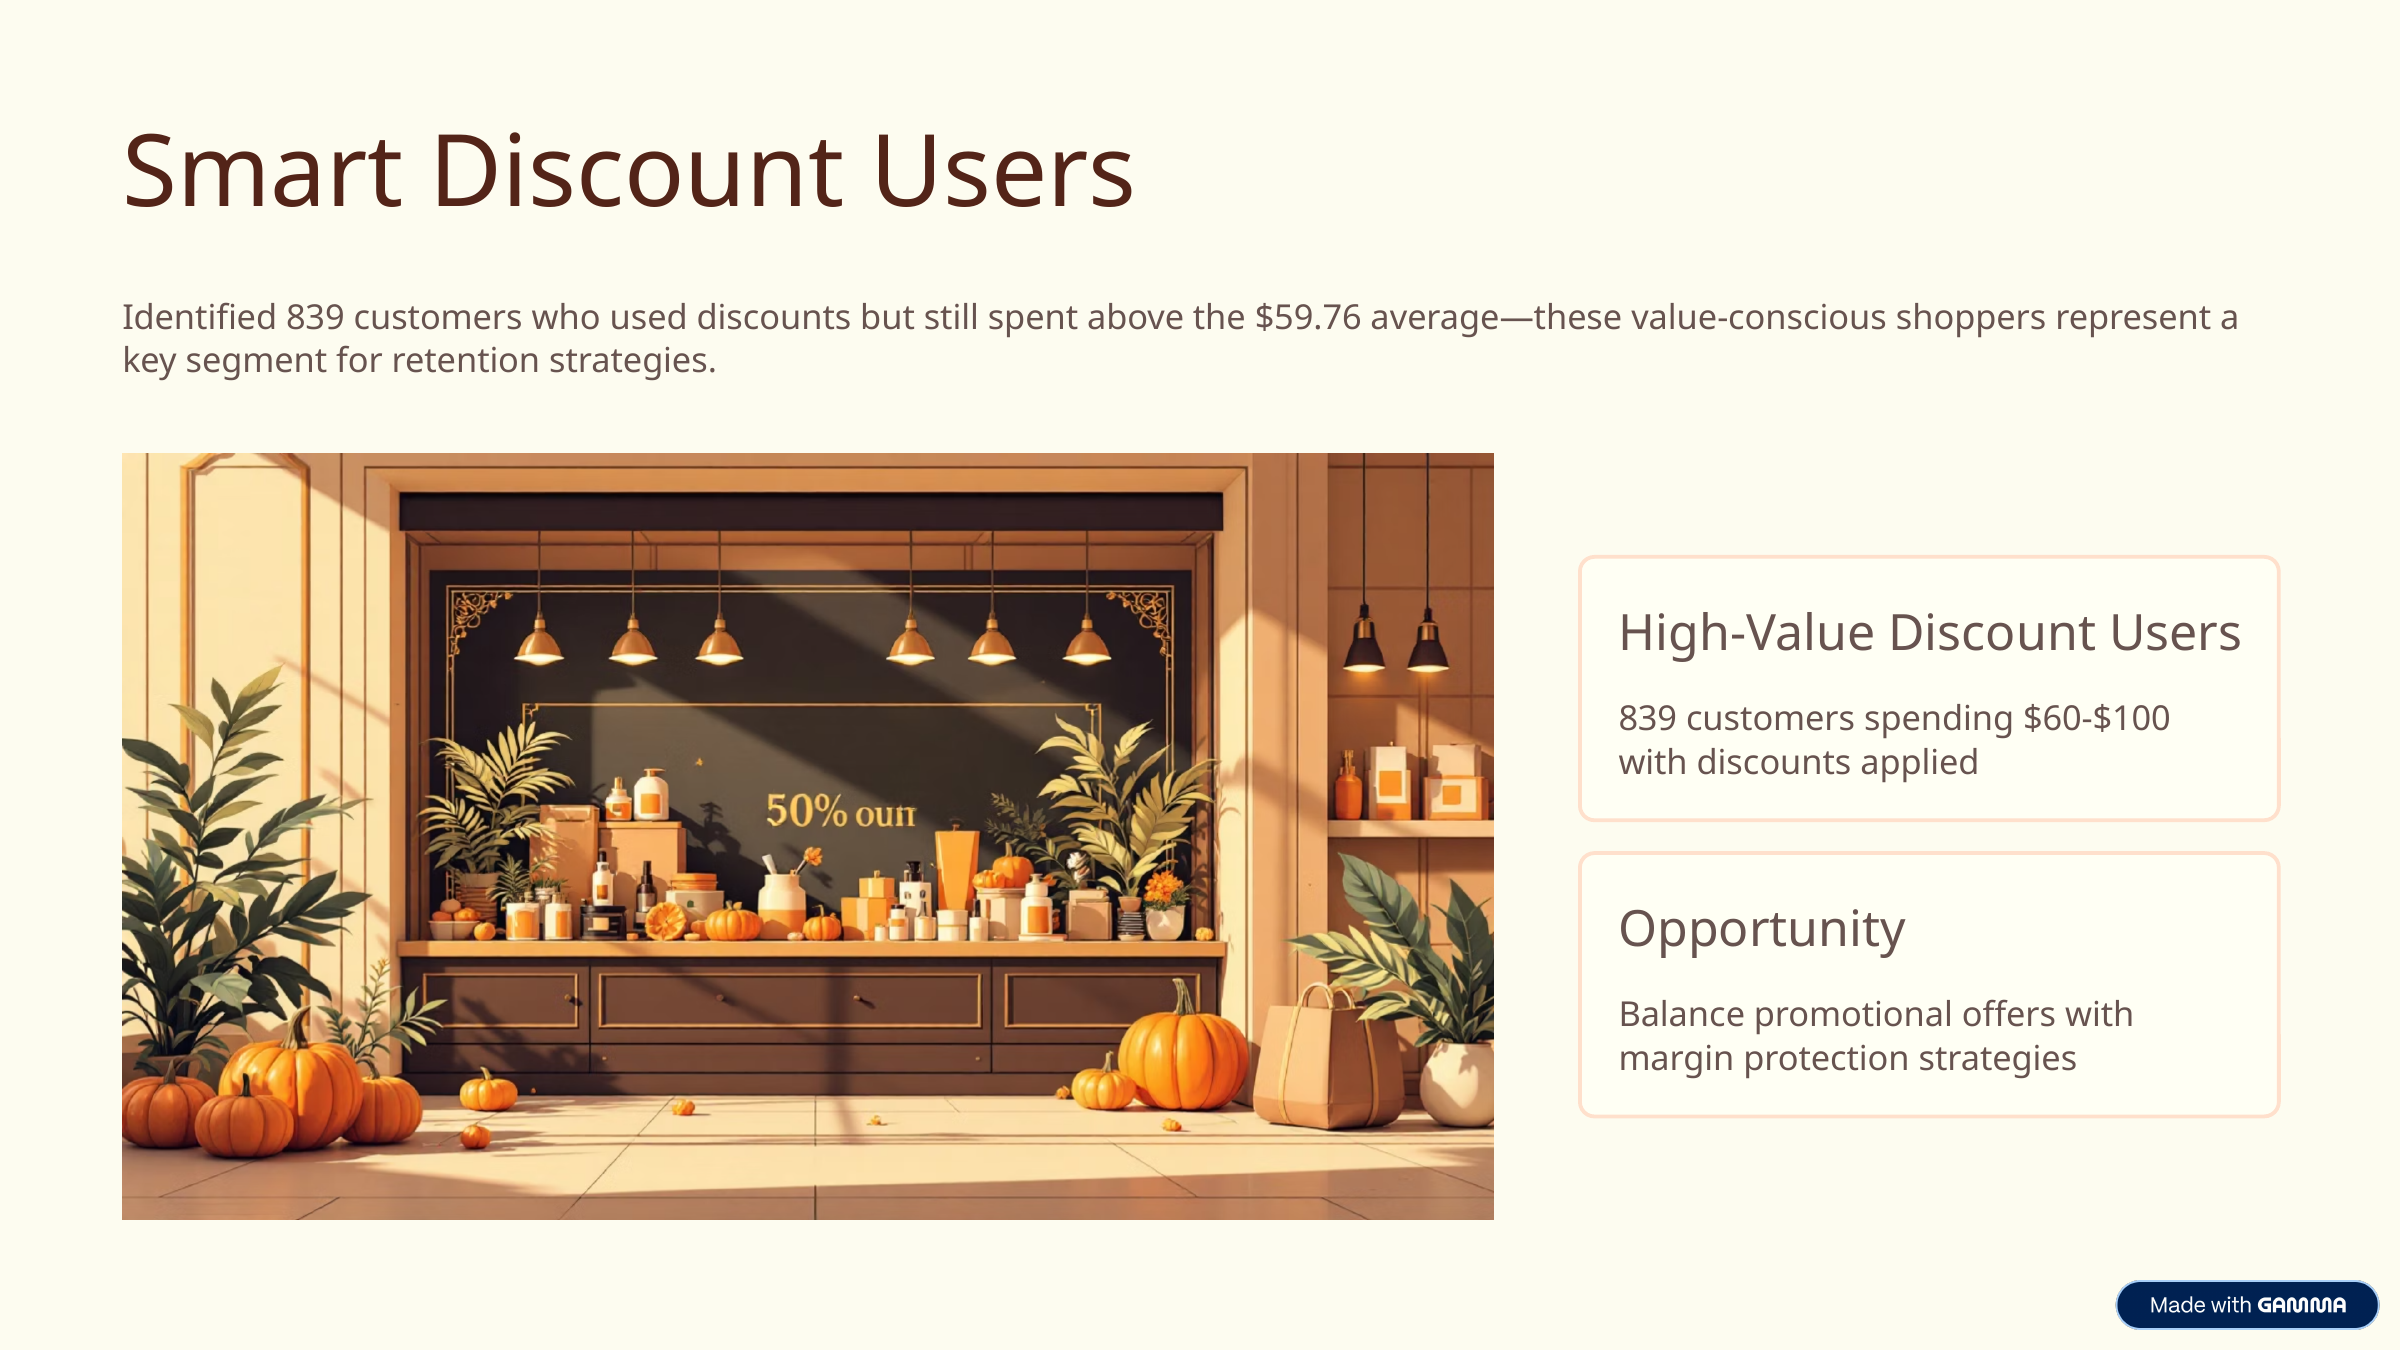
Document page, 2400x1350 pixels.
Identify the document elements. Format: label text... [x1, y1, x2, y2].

text_box Balance promotional offers with margin protection strategies [1618, 989, 2241, 1078]
picture [122, 453, 1494, 1220]
text_box High-Value Discount Users [1618, 595, 2215, 661]
text_box Identified 839 customers who used discounts but still spent above the $59.76 average—these value-conscious shoppers represent a key segment for retention strategies. [122, 292, 2278, 381]
picture [2106, 1271, 2389, 1339]
text_box 839 customers spending $60-$100 with discounts applied [1618, 693, 2241, 782]
text_box [1579, 853, 2279, 1117]
text_box Smart Discount Users [122, 96, 1127, 227]
text_box Opportunity [1618, 891, 2121, 957]
text_box [1579, 556, 2279, 821]
